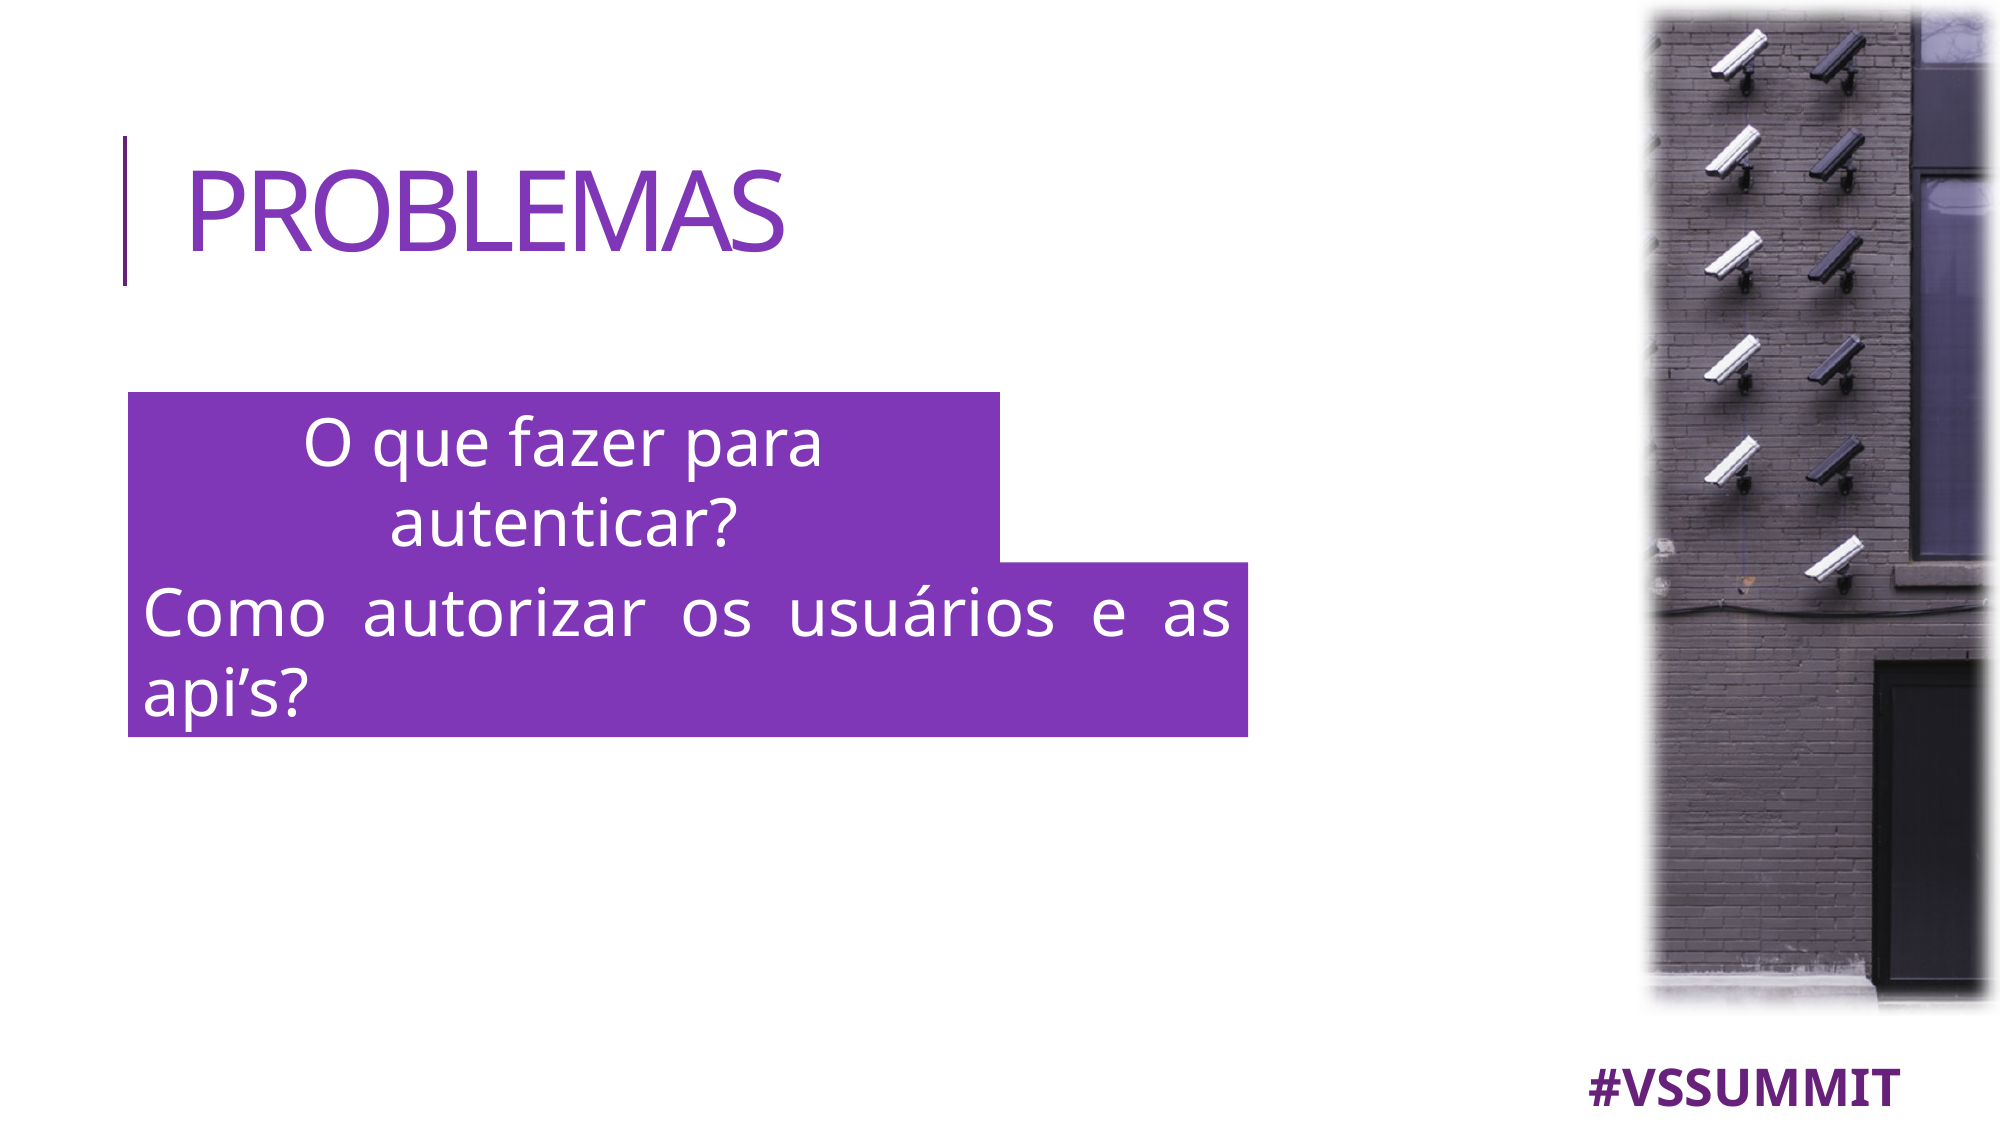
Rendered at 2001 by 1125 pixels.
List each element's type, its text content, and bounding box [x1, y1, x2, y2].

text_box #VSSUMMIT [1574, 1046, 1983, 1124]
text_box O que fazer para autenticar? [128, 392, 1000, 562]
text_box Como autorizar os usuários e as api’s? [128, 562, 1249, 738]
title Problemas [168, 96, 1630, 342]
picture [1636, 0, 2000, 1016]
